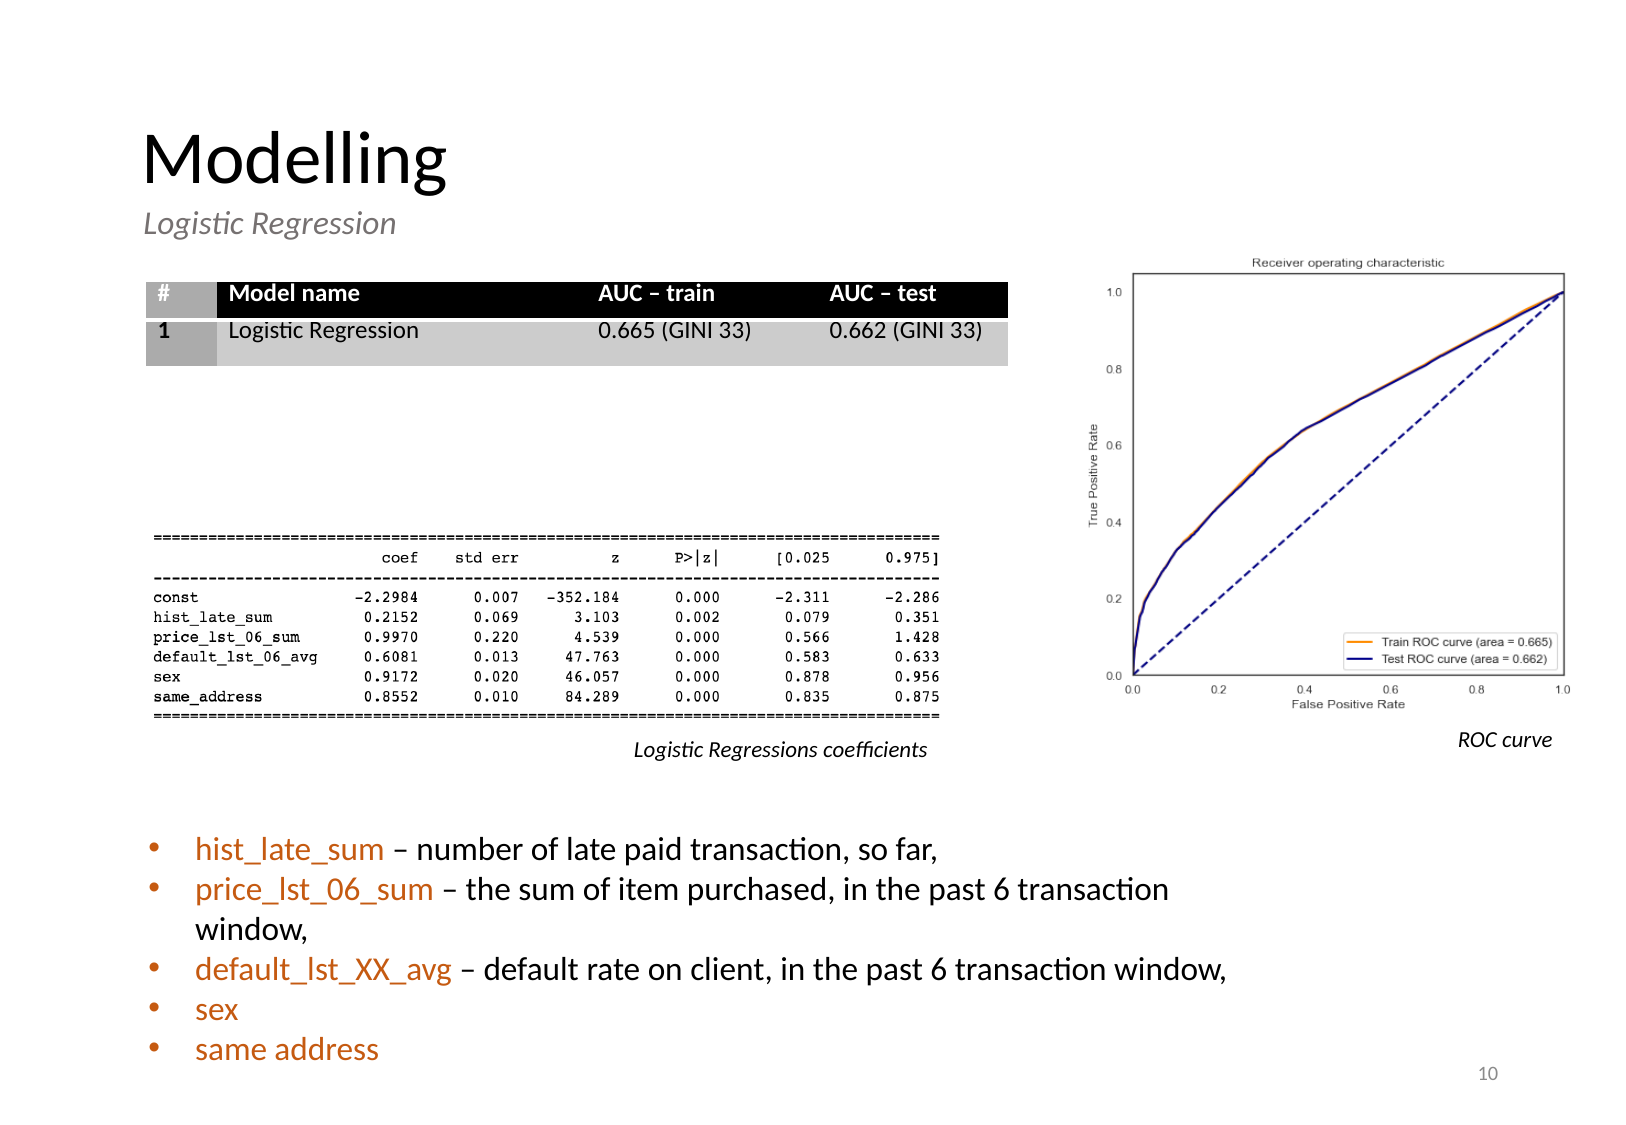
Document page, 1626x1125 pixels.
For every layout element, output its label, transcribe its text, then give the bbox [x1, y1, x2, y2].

text_box Modelling [126, 56, 1022, 175]
table_header # [146, 282, 217, 318]
text_box Modelling [126, 176, 1022, 207]
text_box Logistic Regression [128, 193, 413, 249]
picture [146, 532, 955, 729]
table_header AUC – train [587, 282, 818, 318]
table_cell 0.662 (GINI 33) [818, 322, 1008, 366]
table_cell Logistic Regression [217, 322, 587, 366]
slide_number 10 [1302, 1042, 1514, 1103]
table_header AUC – test [818, 282, 1008, 318]
text_box Logistic Regressions coefficients [619, 729, 944, 770]
table_cell 1 [146, 322, 217, 366]
text_box hist_late_sum – number of late paid transaction, so far, price_lst_06_sum – the sum of item purchased, in the past 6 transaction window, default_lst_XX_avg – default rate on client, in the past 6 transaction window, sex same address [133, 820, 1302, 1115]
text_box ROC curve [1443, 718, 1568, 760]
picture [1082, 251, 1579, 718]
table_cell 0.665 (GINI 33) [587, 322, 818, 366]
table_header Model name [217, 282, 587, 318]
